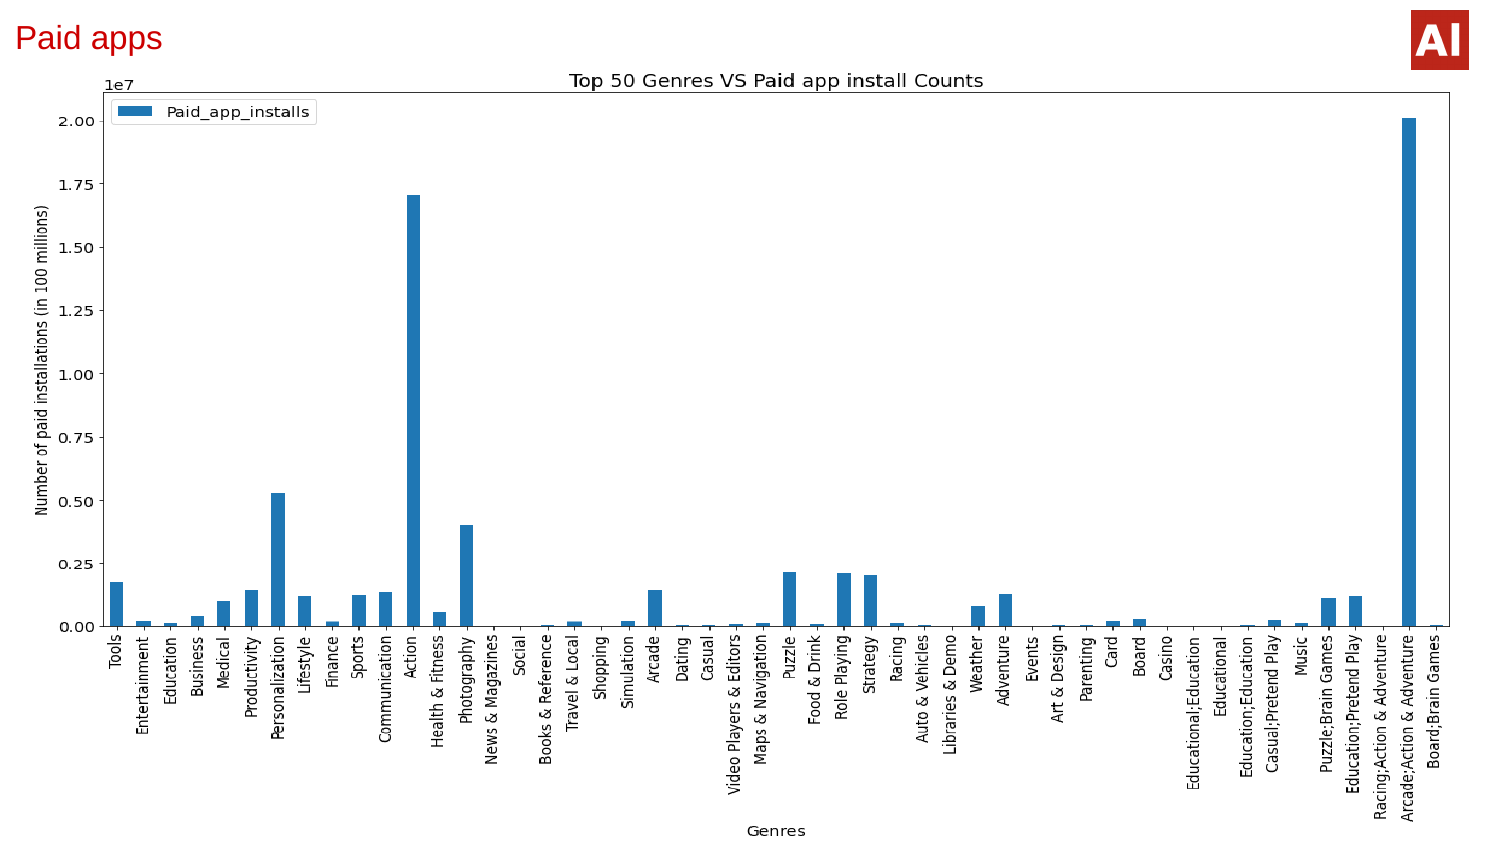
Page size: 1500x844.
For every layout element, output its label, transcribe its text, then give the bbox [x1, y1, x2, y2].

title Paid apps [0, 0, 210, 58]
picture [27, 10, 1469, 844]
